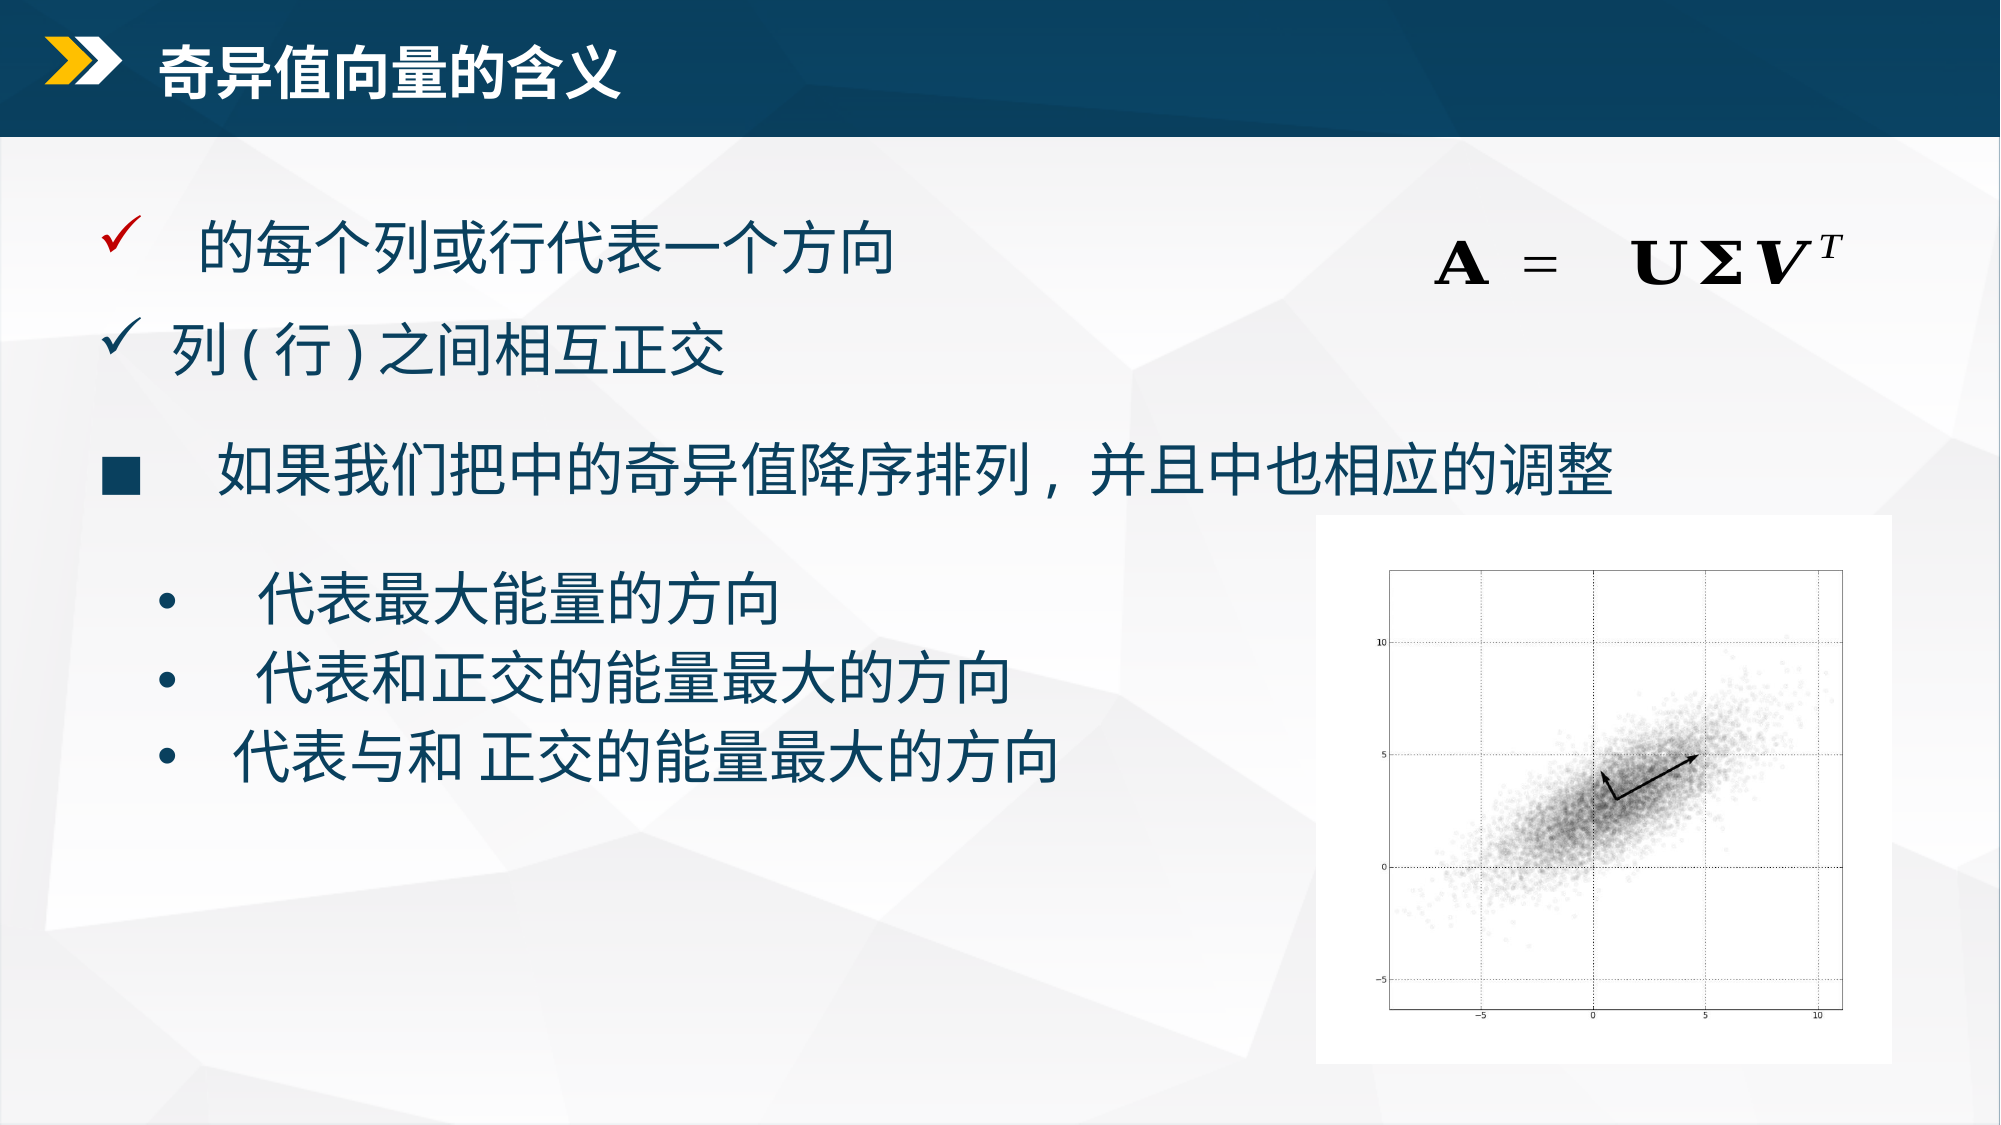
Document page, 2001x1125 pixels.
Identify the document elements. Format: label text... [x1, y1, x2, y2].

text_box [1316, 515, 1892, 1064]
list 奇异值向量的含义 [140, 28, 1027, 93]
picture [0, 0, 2000, 1125]
